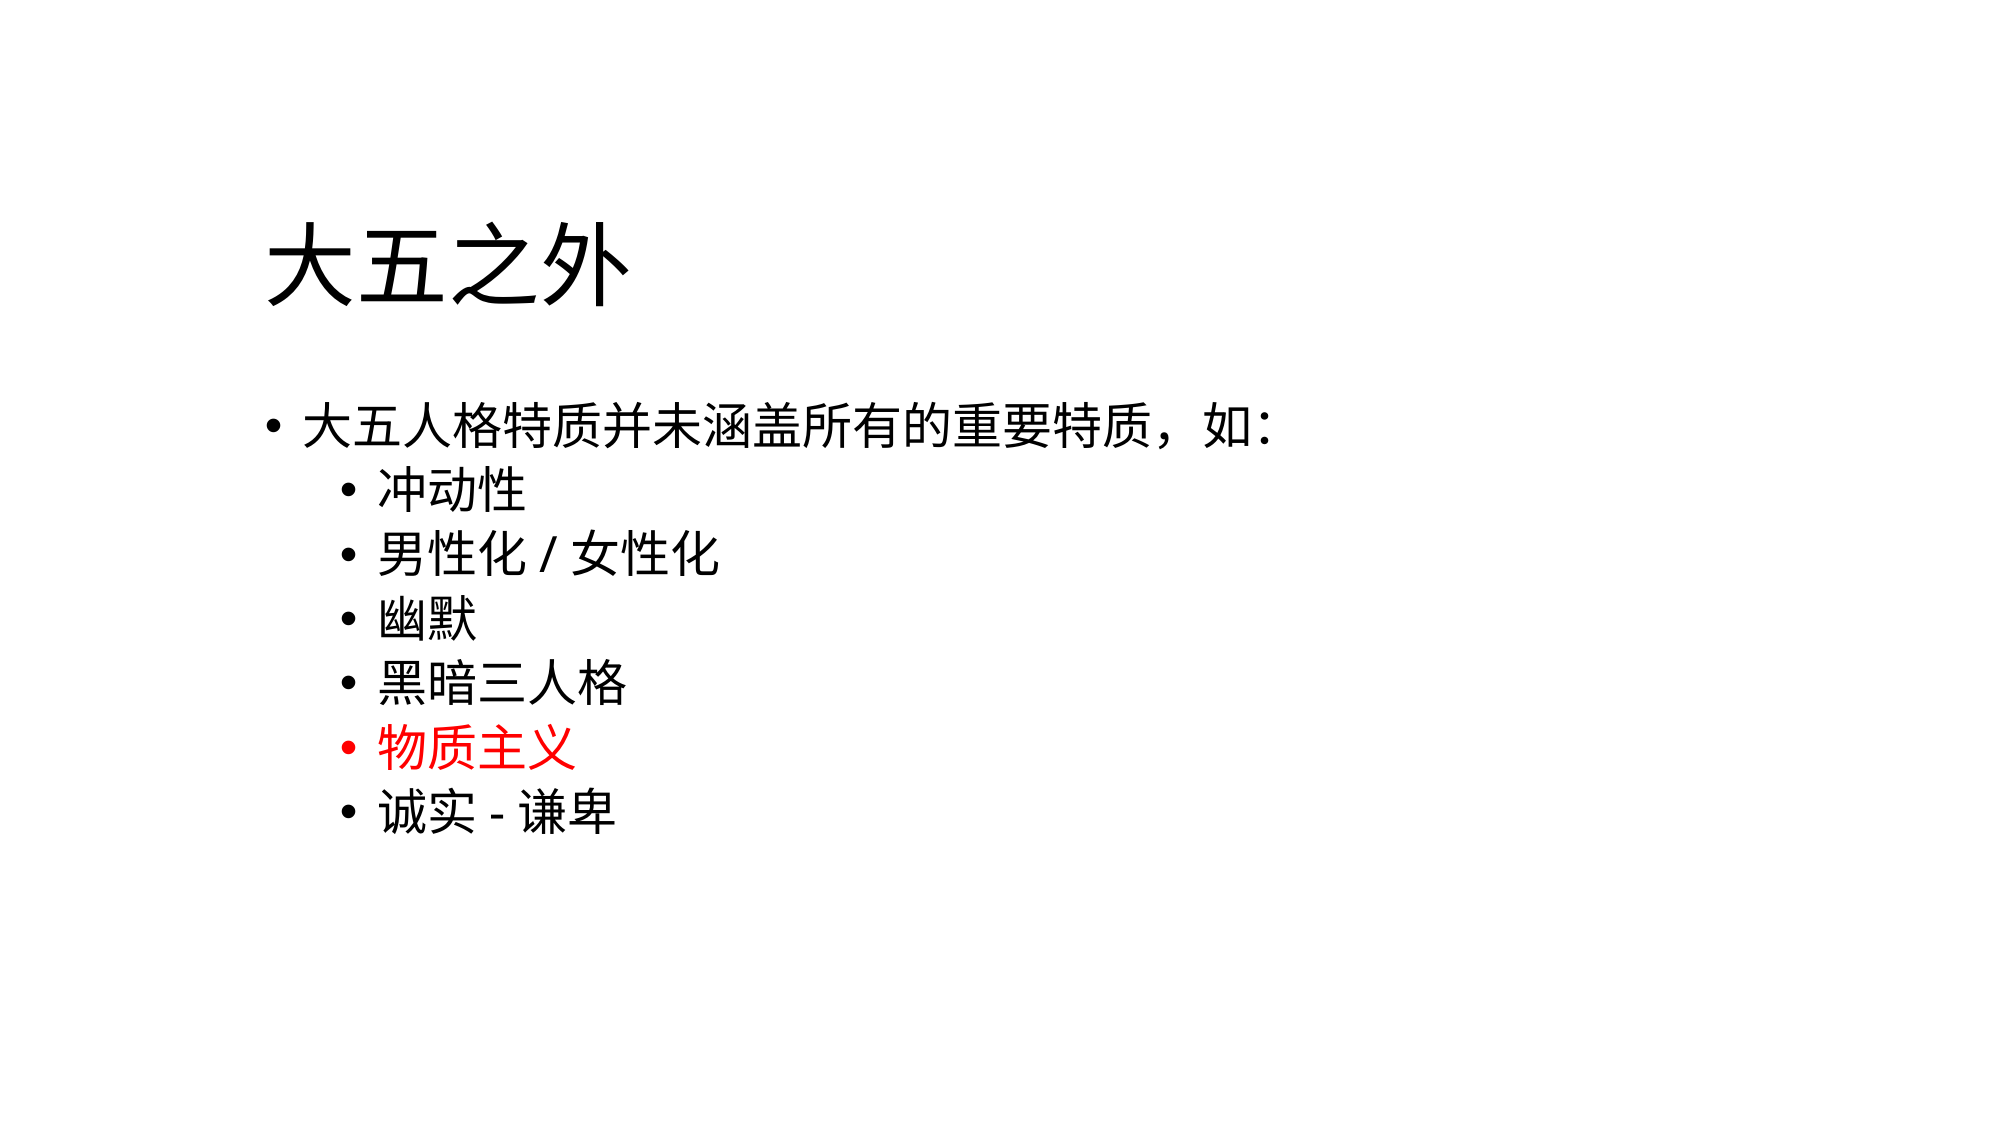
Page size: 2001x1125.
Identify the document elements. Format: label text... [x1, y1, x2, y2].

list 大五人格特质并未涵盖所有的重要特质，如： 冲动性 男性化/女性化 幽默 黑暗三人格 物质主义 诚实-谦卑 [249, 393, 1803, 952]
title 大五之外 [249, 172, 1803, 368]
